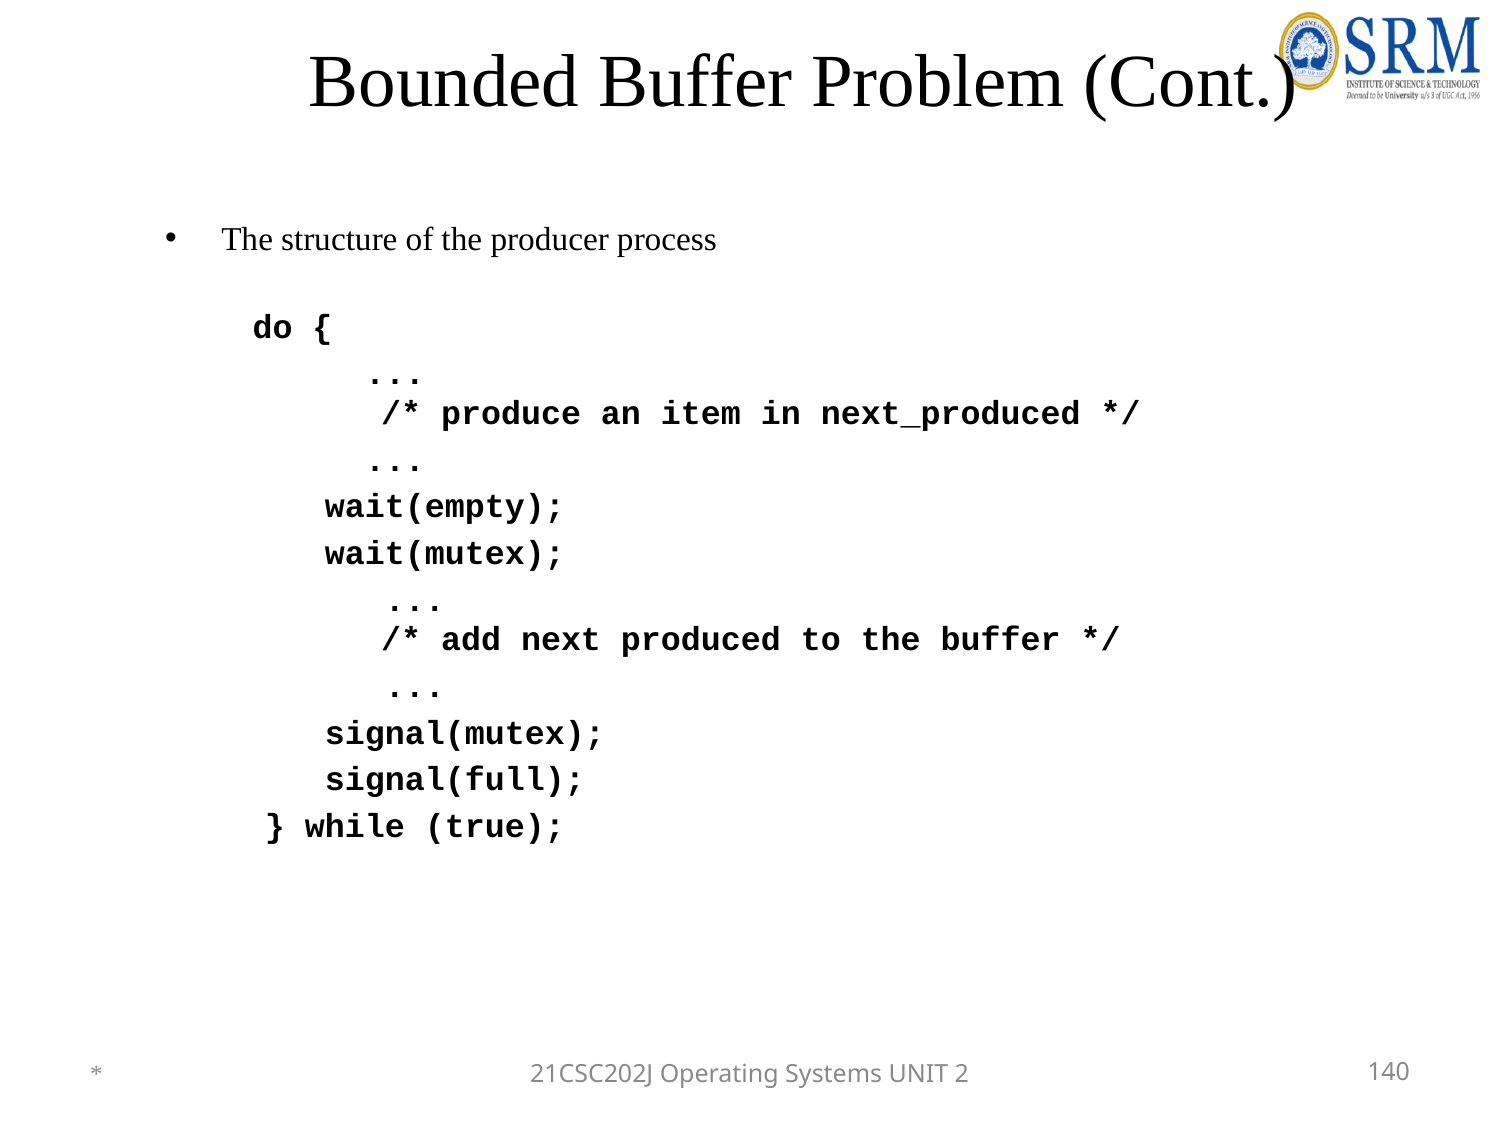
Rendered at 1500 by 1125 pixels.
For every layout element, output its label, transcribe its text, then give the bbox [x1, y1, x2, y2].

list The structure of the producer process do { ... /* produce an item in next_produced */ ... wait(empty); wait(mutex); ... /* add next produced to the buffer */ ... signal(mutex); signal(full); } while (true); [150, 209, 1438, 1010]
title Bounded Buffer Problem (Cont.) [182, 28, 1425, 124]
text_box * [75, 1042, 425, 1103]
text_box 21CSC202J Operating Systems UNIT 2 [512, 1042, 988, 1103]
picture [1279, 12, 1480, 100]
text_box 140 [1074, 1042, 1425, 1103]
